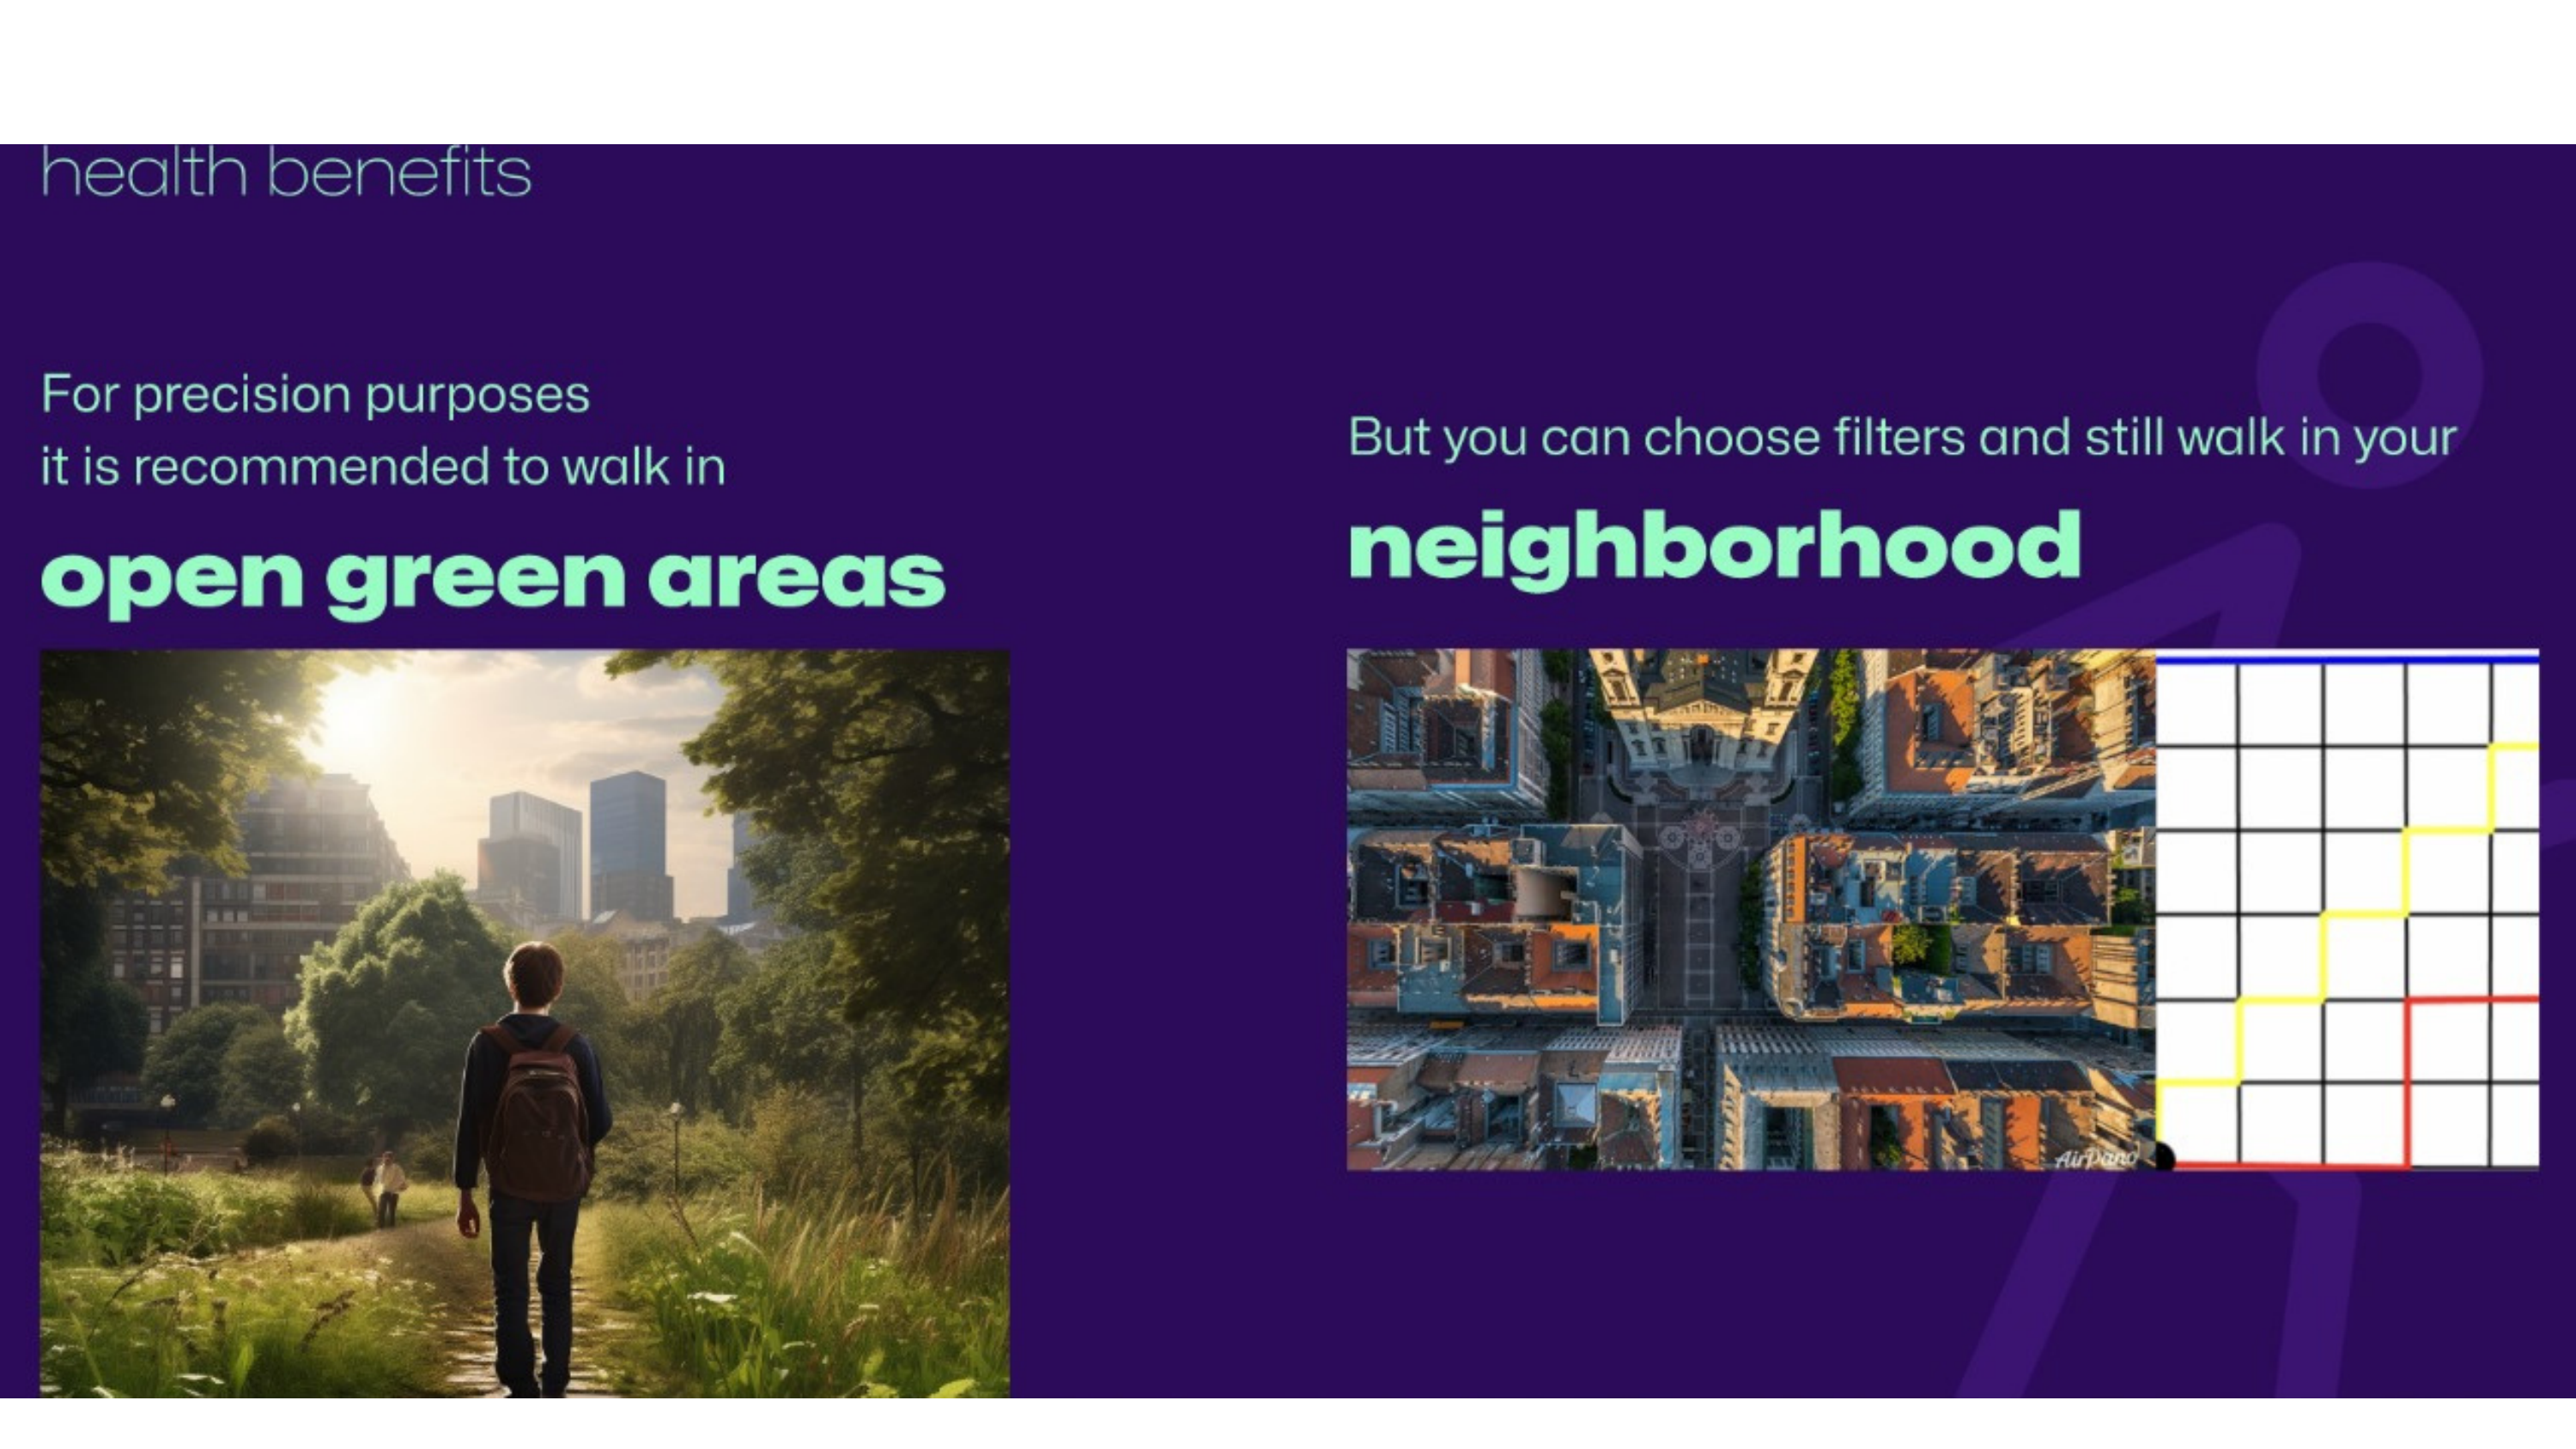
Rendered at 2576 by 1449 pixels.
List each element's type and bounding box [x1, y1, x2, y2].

text_box [0, 144, 2576, 1398]
